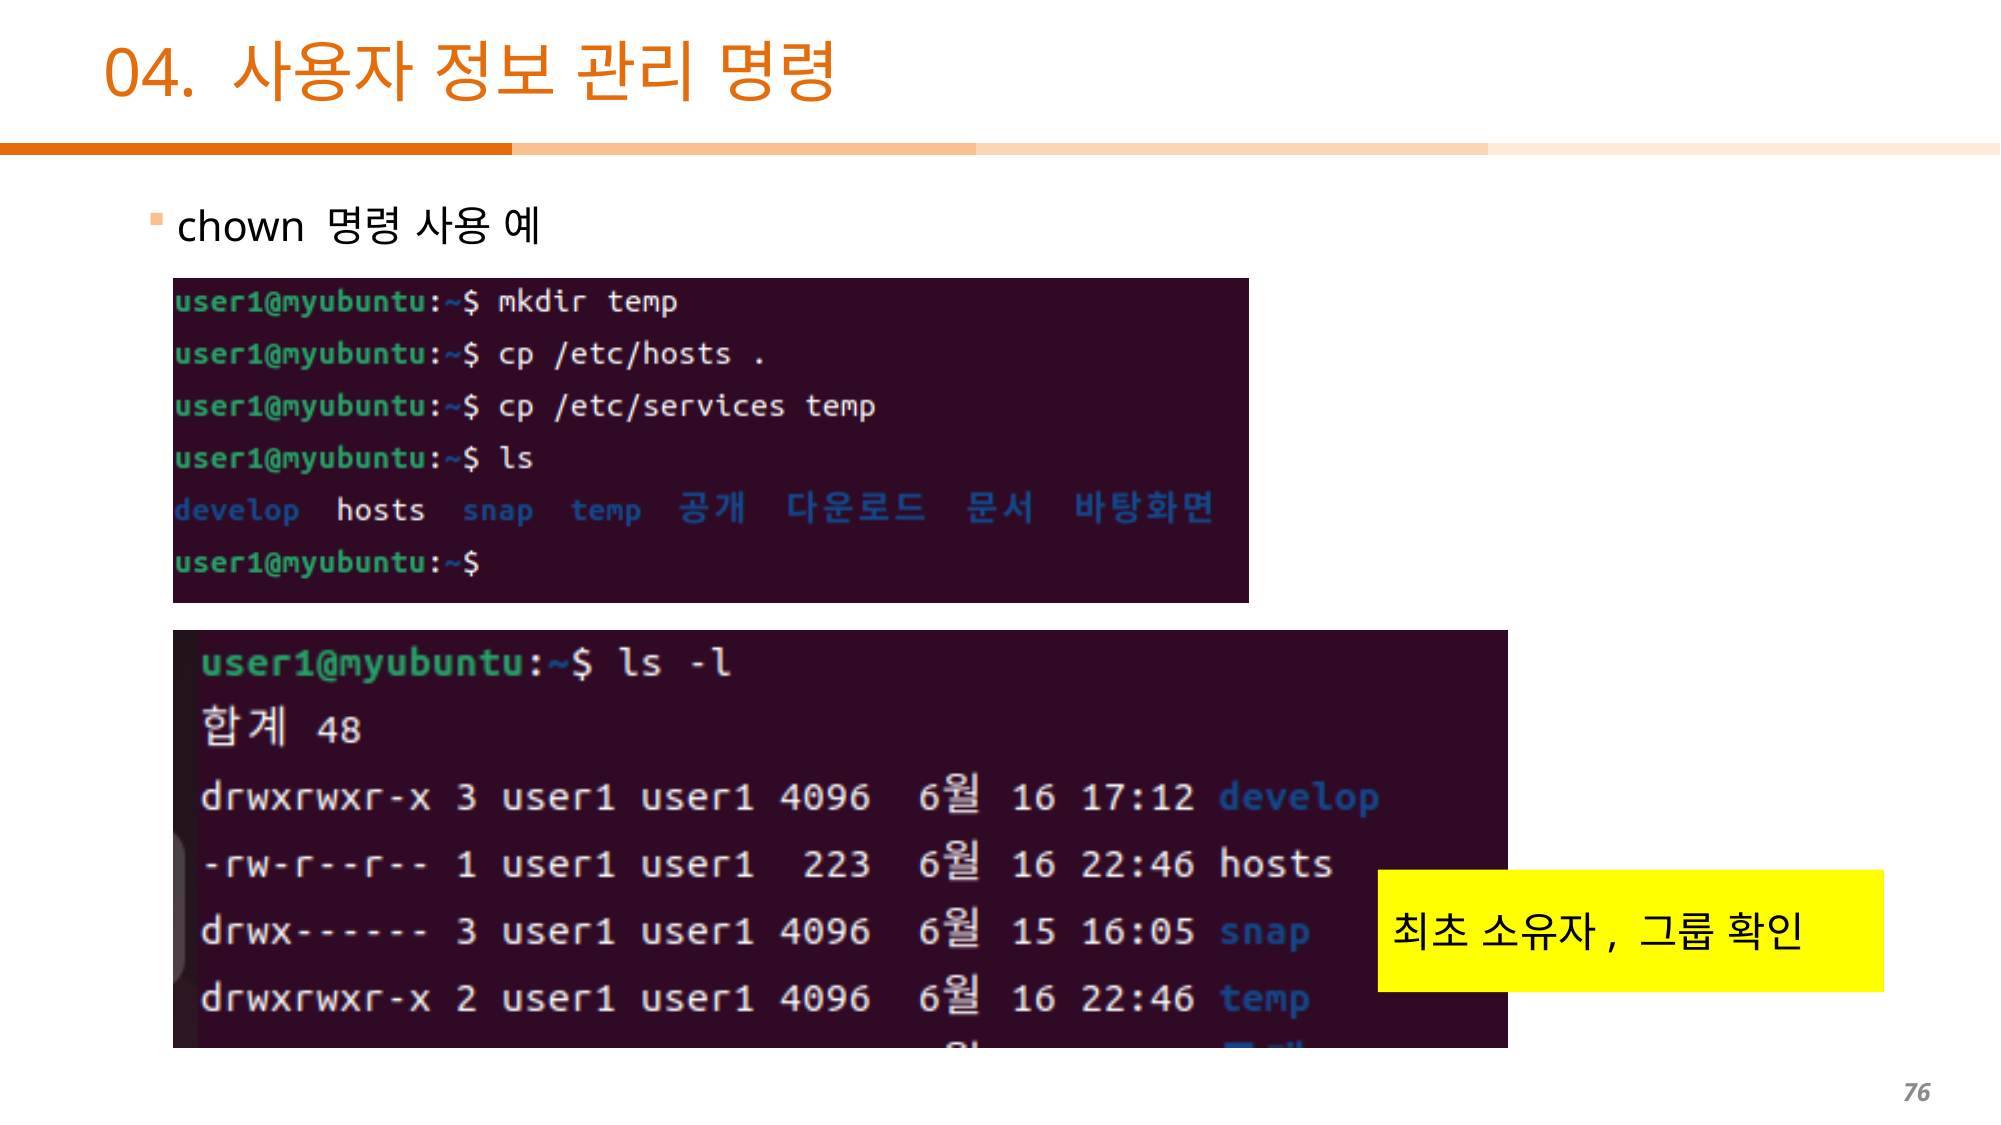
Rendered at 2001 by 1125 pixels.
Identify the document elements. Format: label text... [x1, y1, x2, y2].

list chown 명령 사용 예 [88, 176, 1920, 1083]
title 04. 사용자 정보 관리 명령 [88, 18, 1920, 122]
picture [172, 630, 1509, 1048]
picture [172, 278, 1249, 603]
text_box 최초 소유자, 그룹 확인 [1513, 869, 1884, 993]
